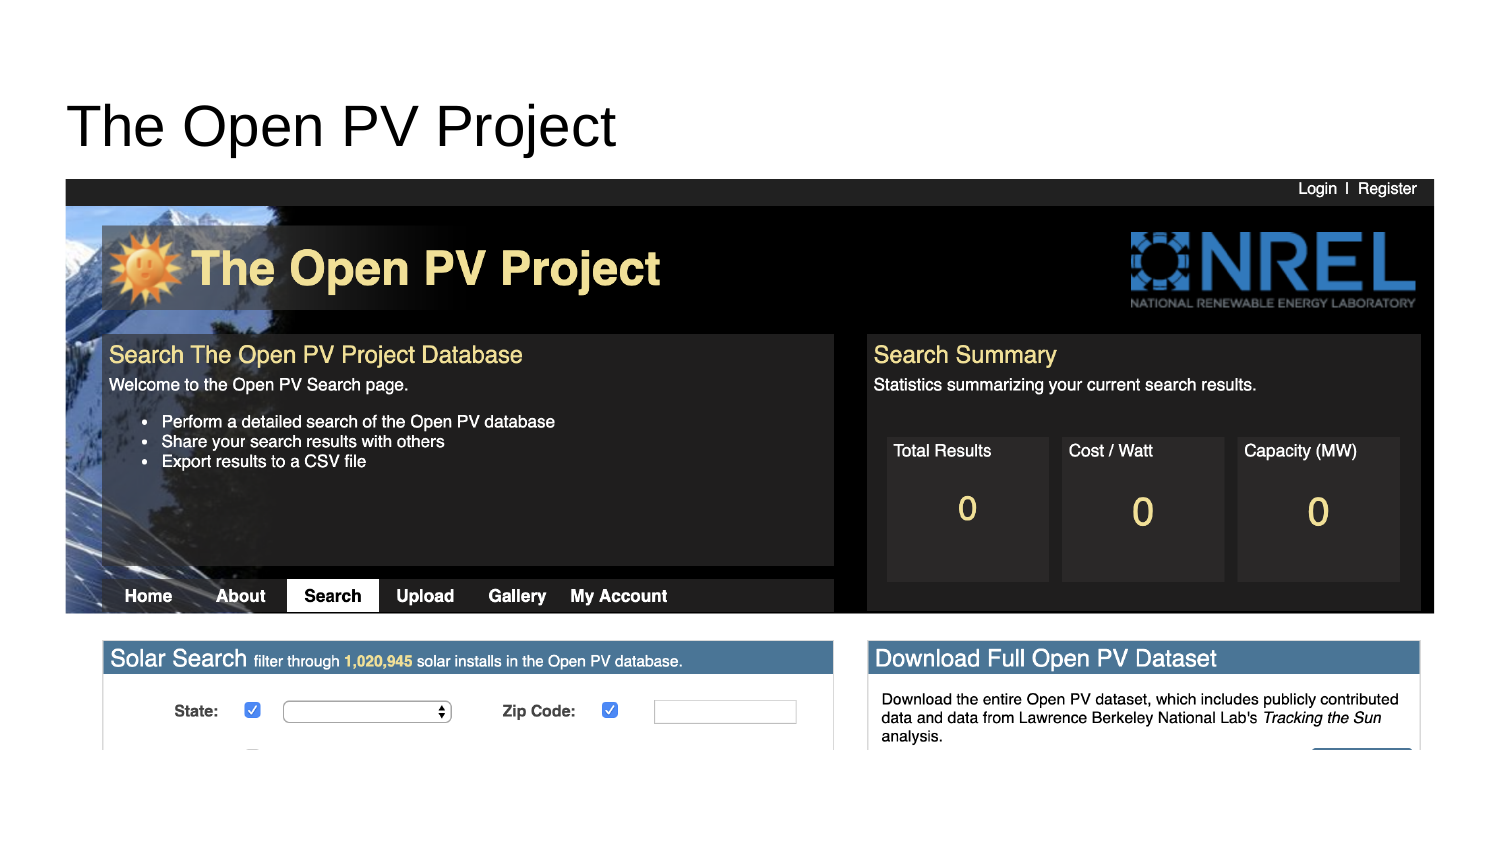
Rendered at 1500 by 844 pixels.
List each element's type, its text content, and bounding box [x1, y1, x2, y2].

picture [65, 131, 1435, 750]
title The Open PV Project [51, 72, 1449, 167]
